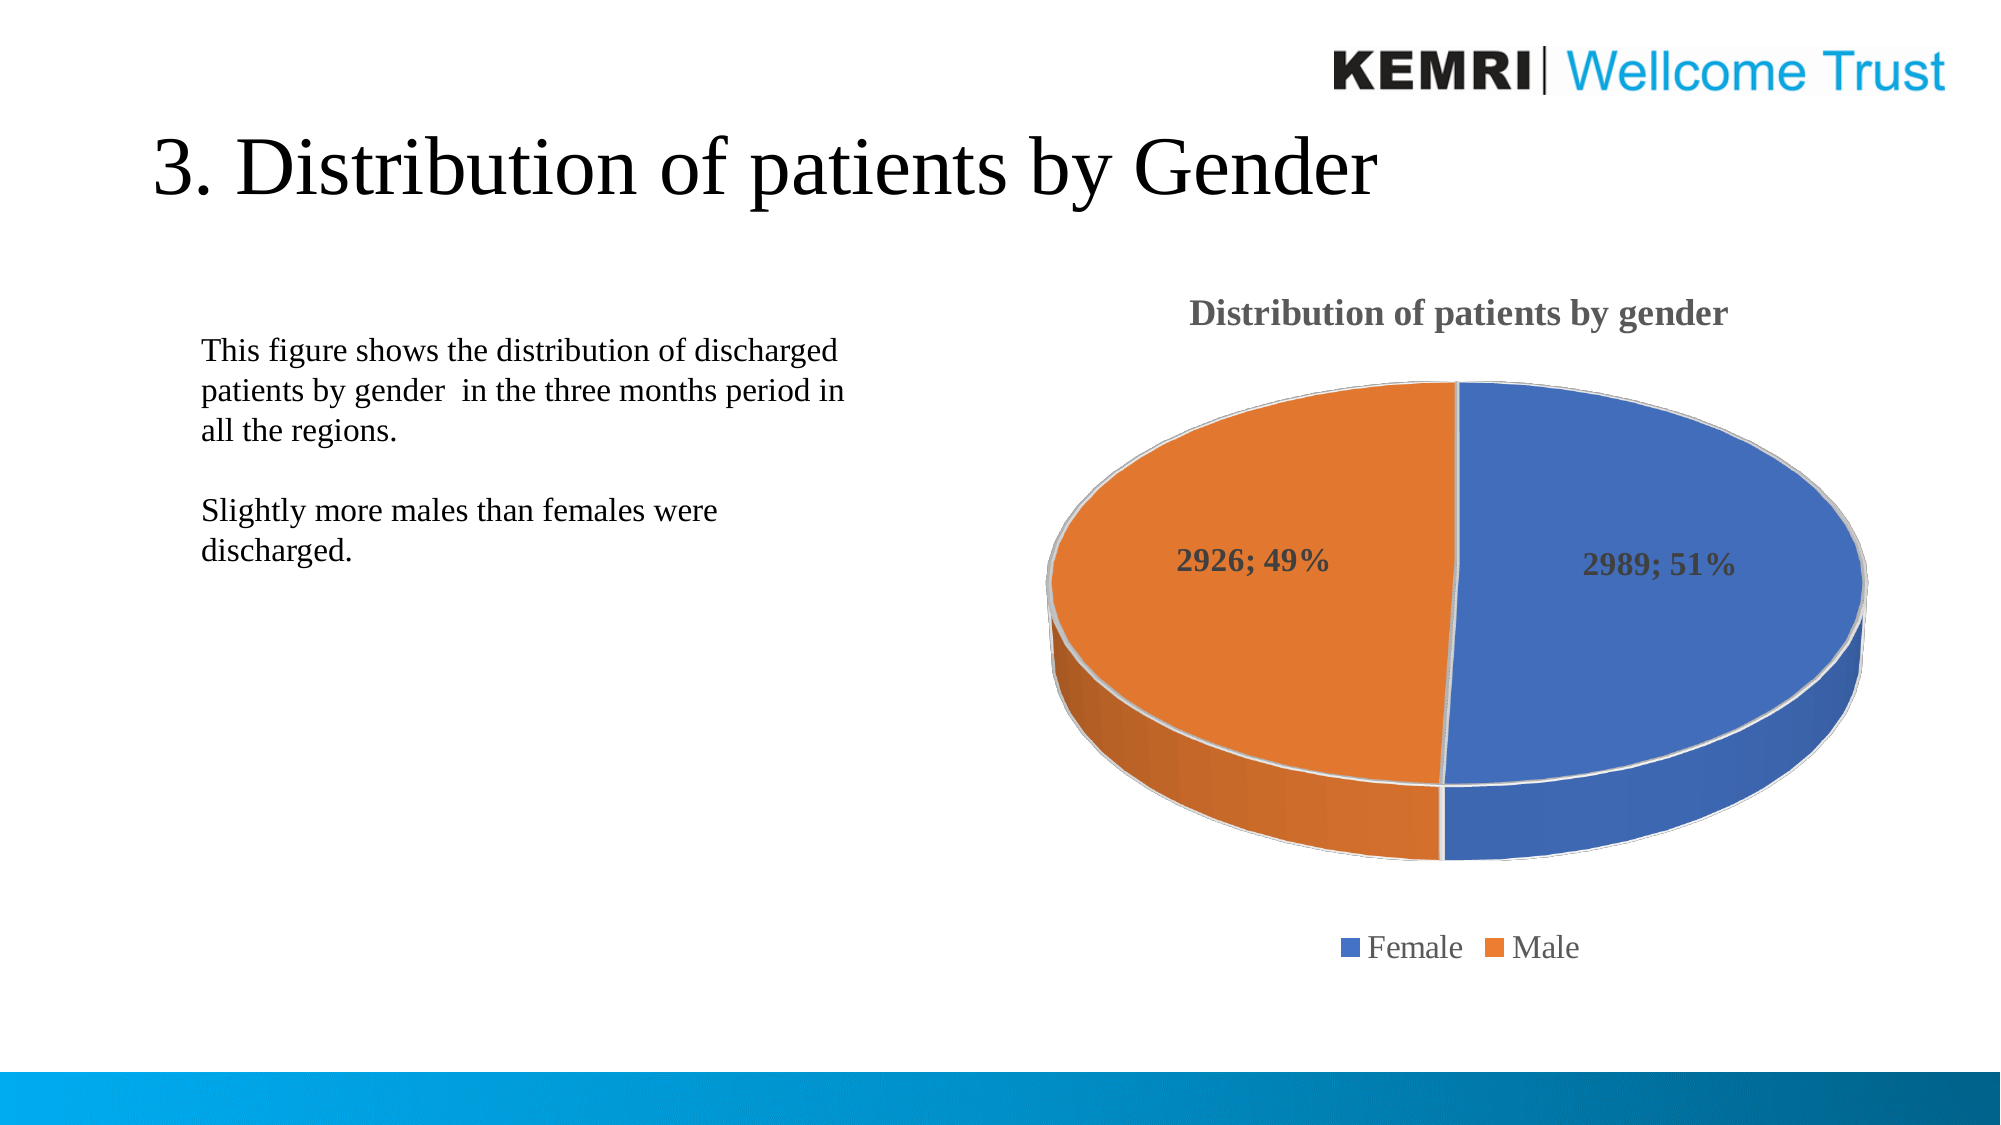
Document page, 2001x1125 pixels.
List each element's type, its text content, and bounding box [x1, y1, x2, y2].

title 3. Distribution of patients by Gender [137, 114, 1863, 260]
text_box This figure shows the distribution of discharged patients by gender in the three months period in all the regions. Slightly more males than females were discharged. [186, 320, 893, 616]
chart [919, 259, 2000, 973]
picture [1334, 46, 1945, 95]
